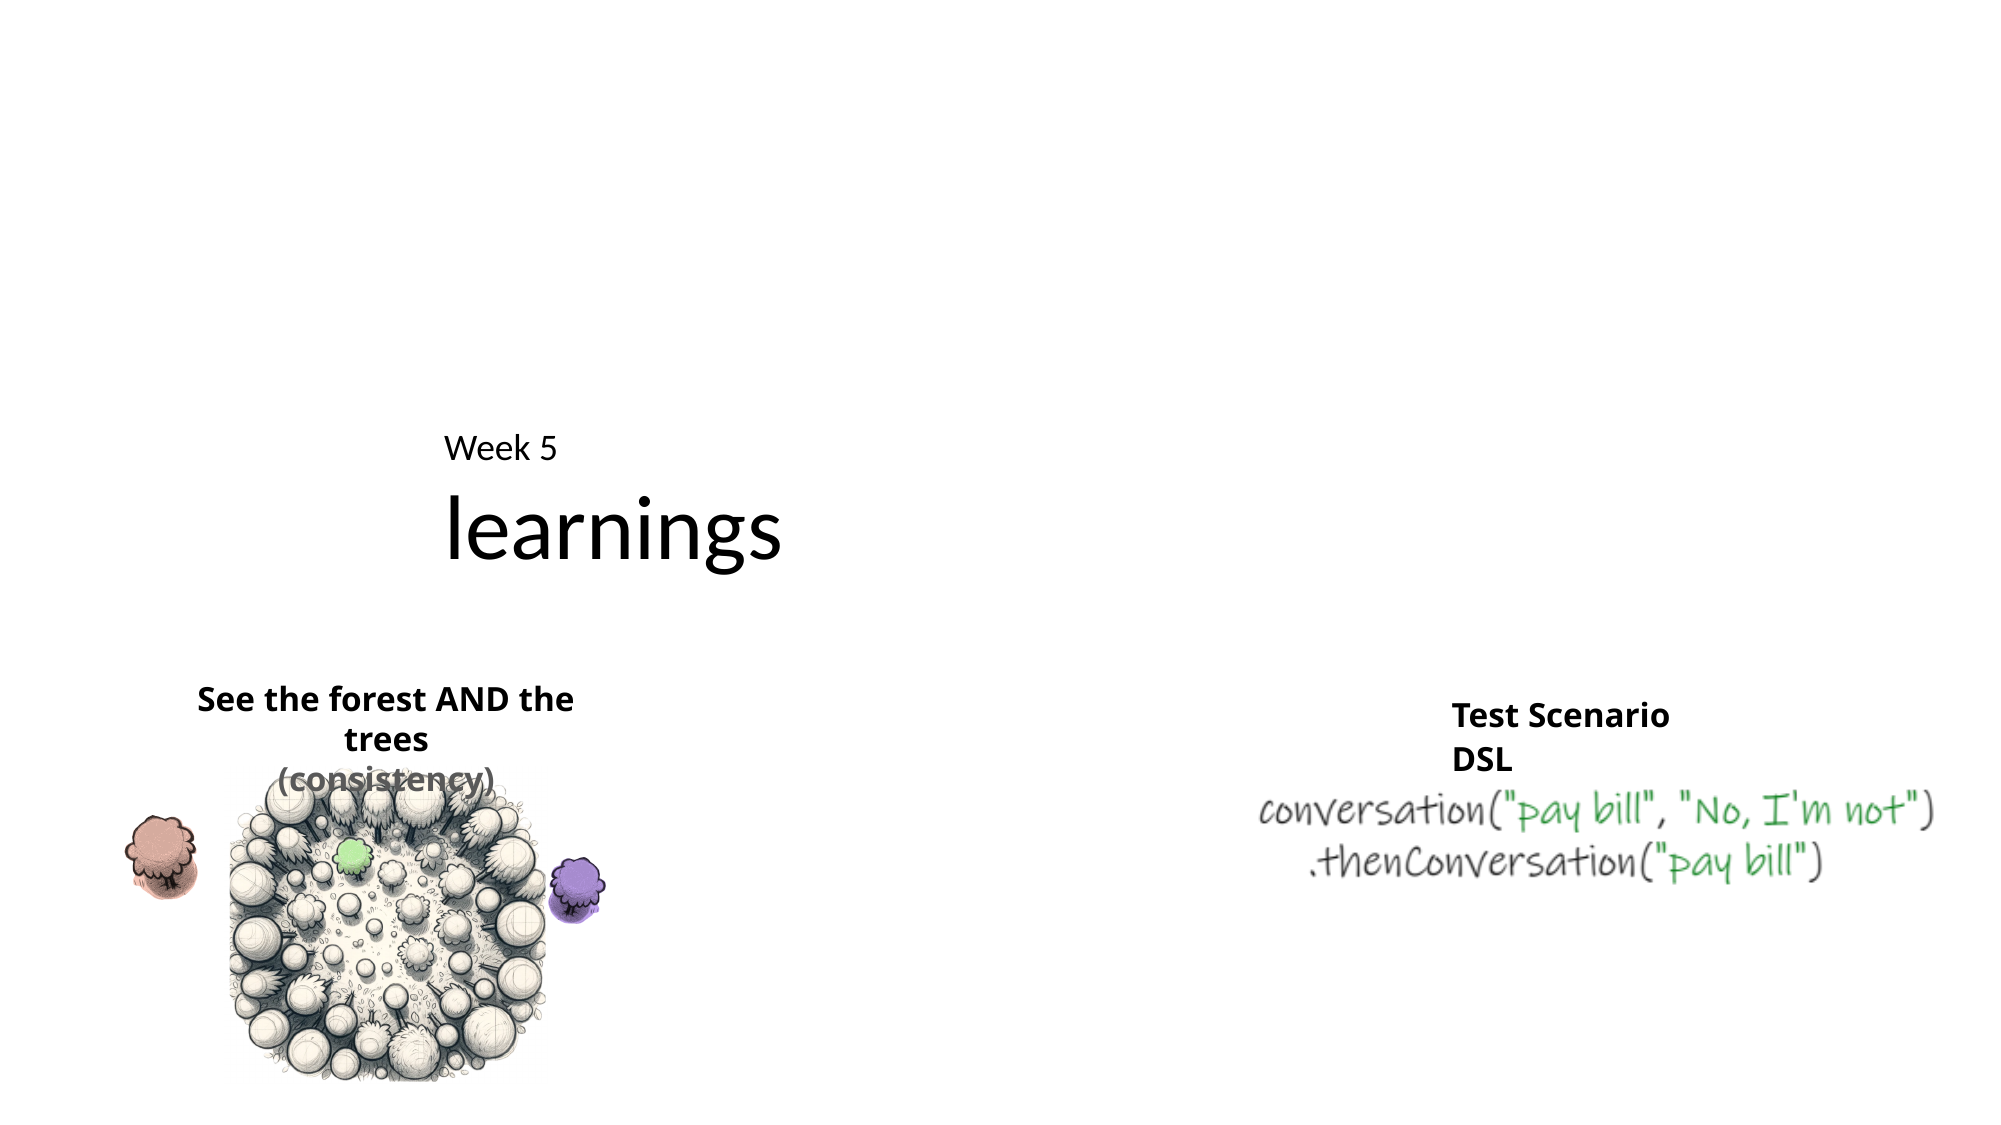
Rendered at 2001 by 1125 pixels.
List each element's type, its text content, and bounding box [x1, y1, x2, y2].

picture [124, 815, 198, 900]
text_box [144, 670, 629, 1084]
text_box Week 5 learnings [429, 415, 1655, 586]
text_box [1232, 670, 1965, 914]
picture [547, 857, 606, 924]
